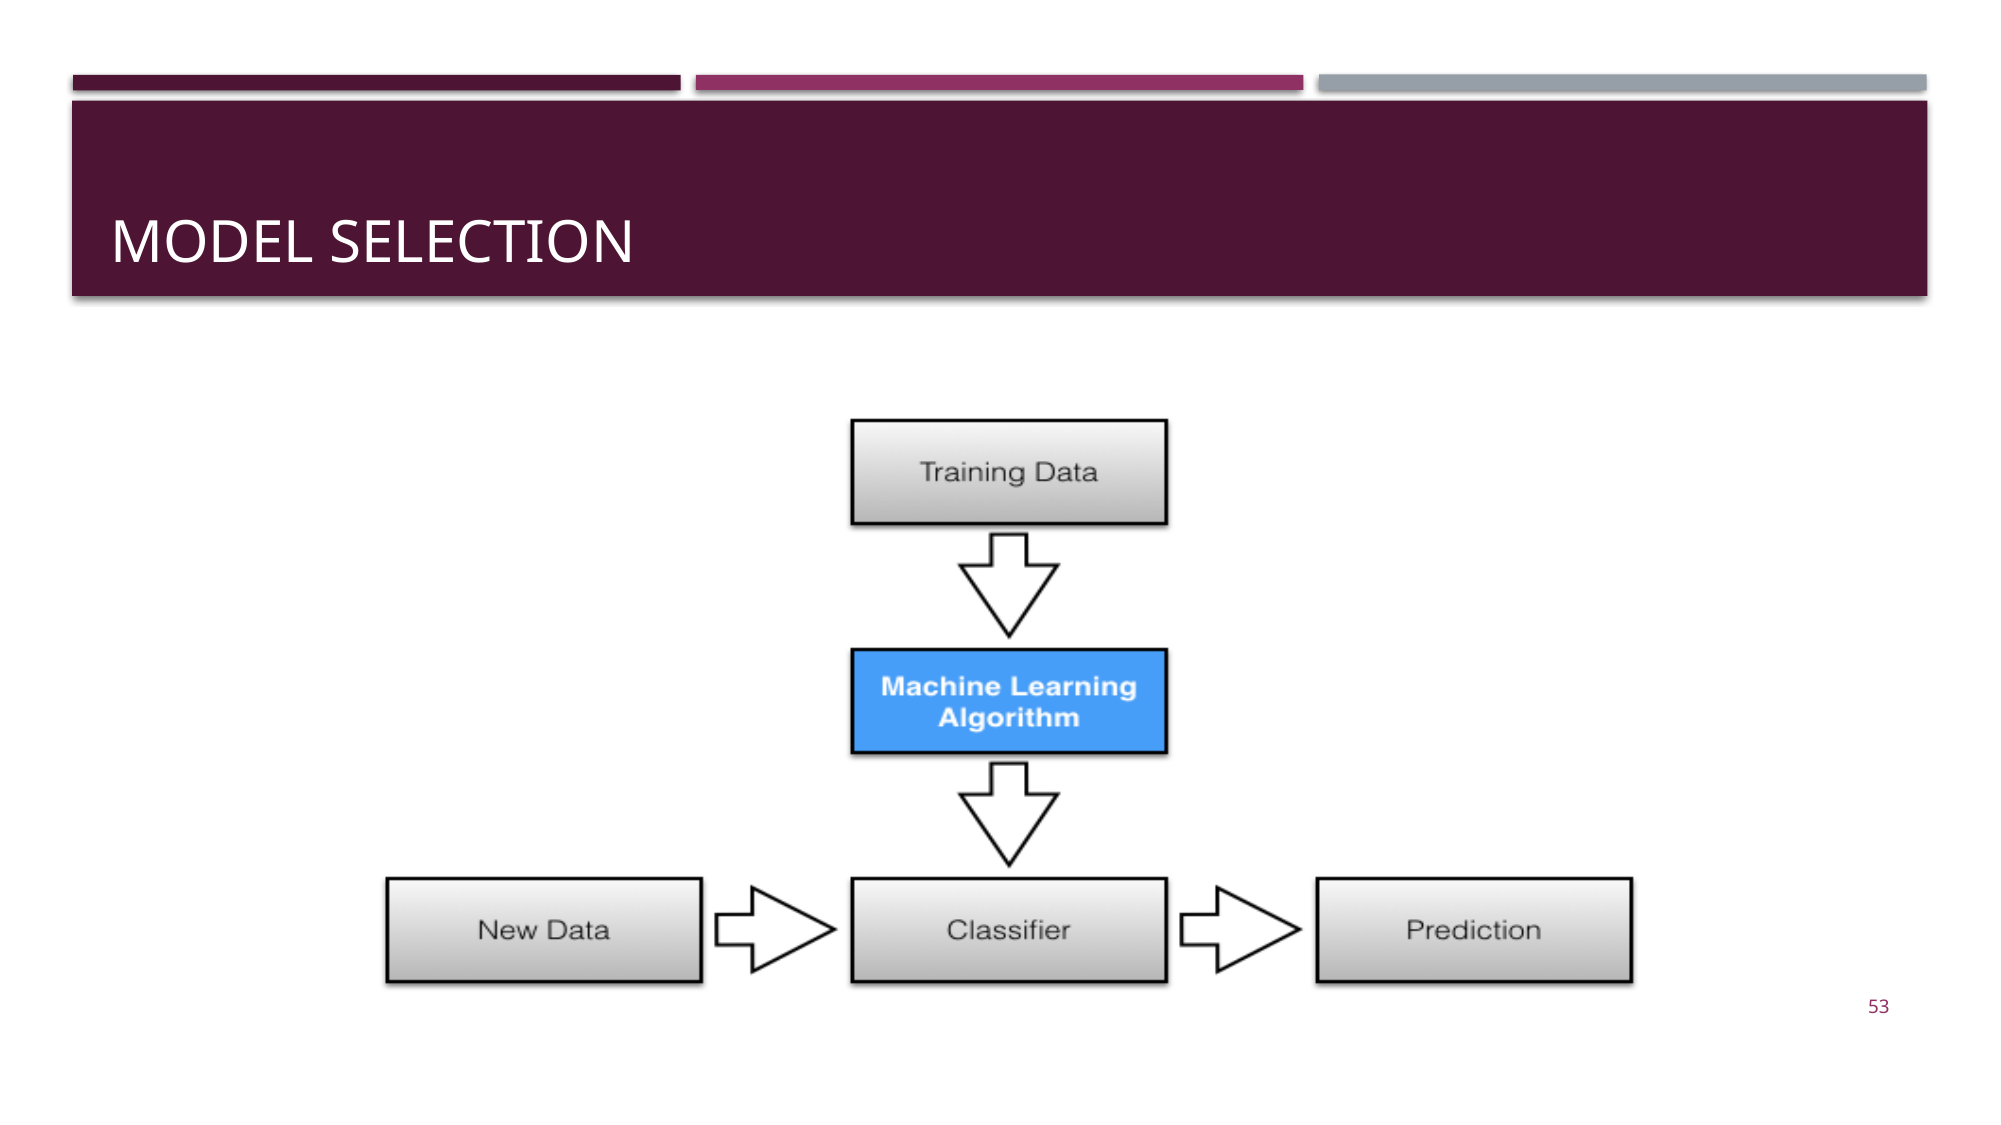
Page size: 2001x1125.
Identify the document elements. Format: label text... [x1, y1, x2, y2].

slide_number 53 [1732, 977, 1905, 1037]
title Model selection [95, 115, 1905, 282]
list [349, 357, 1663, 1032]
